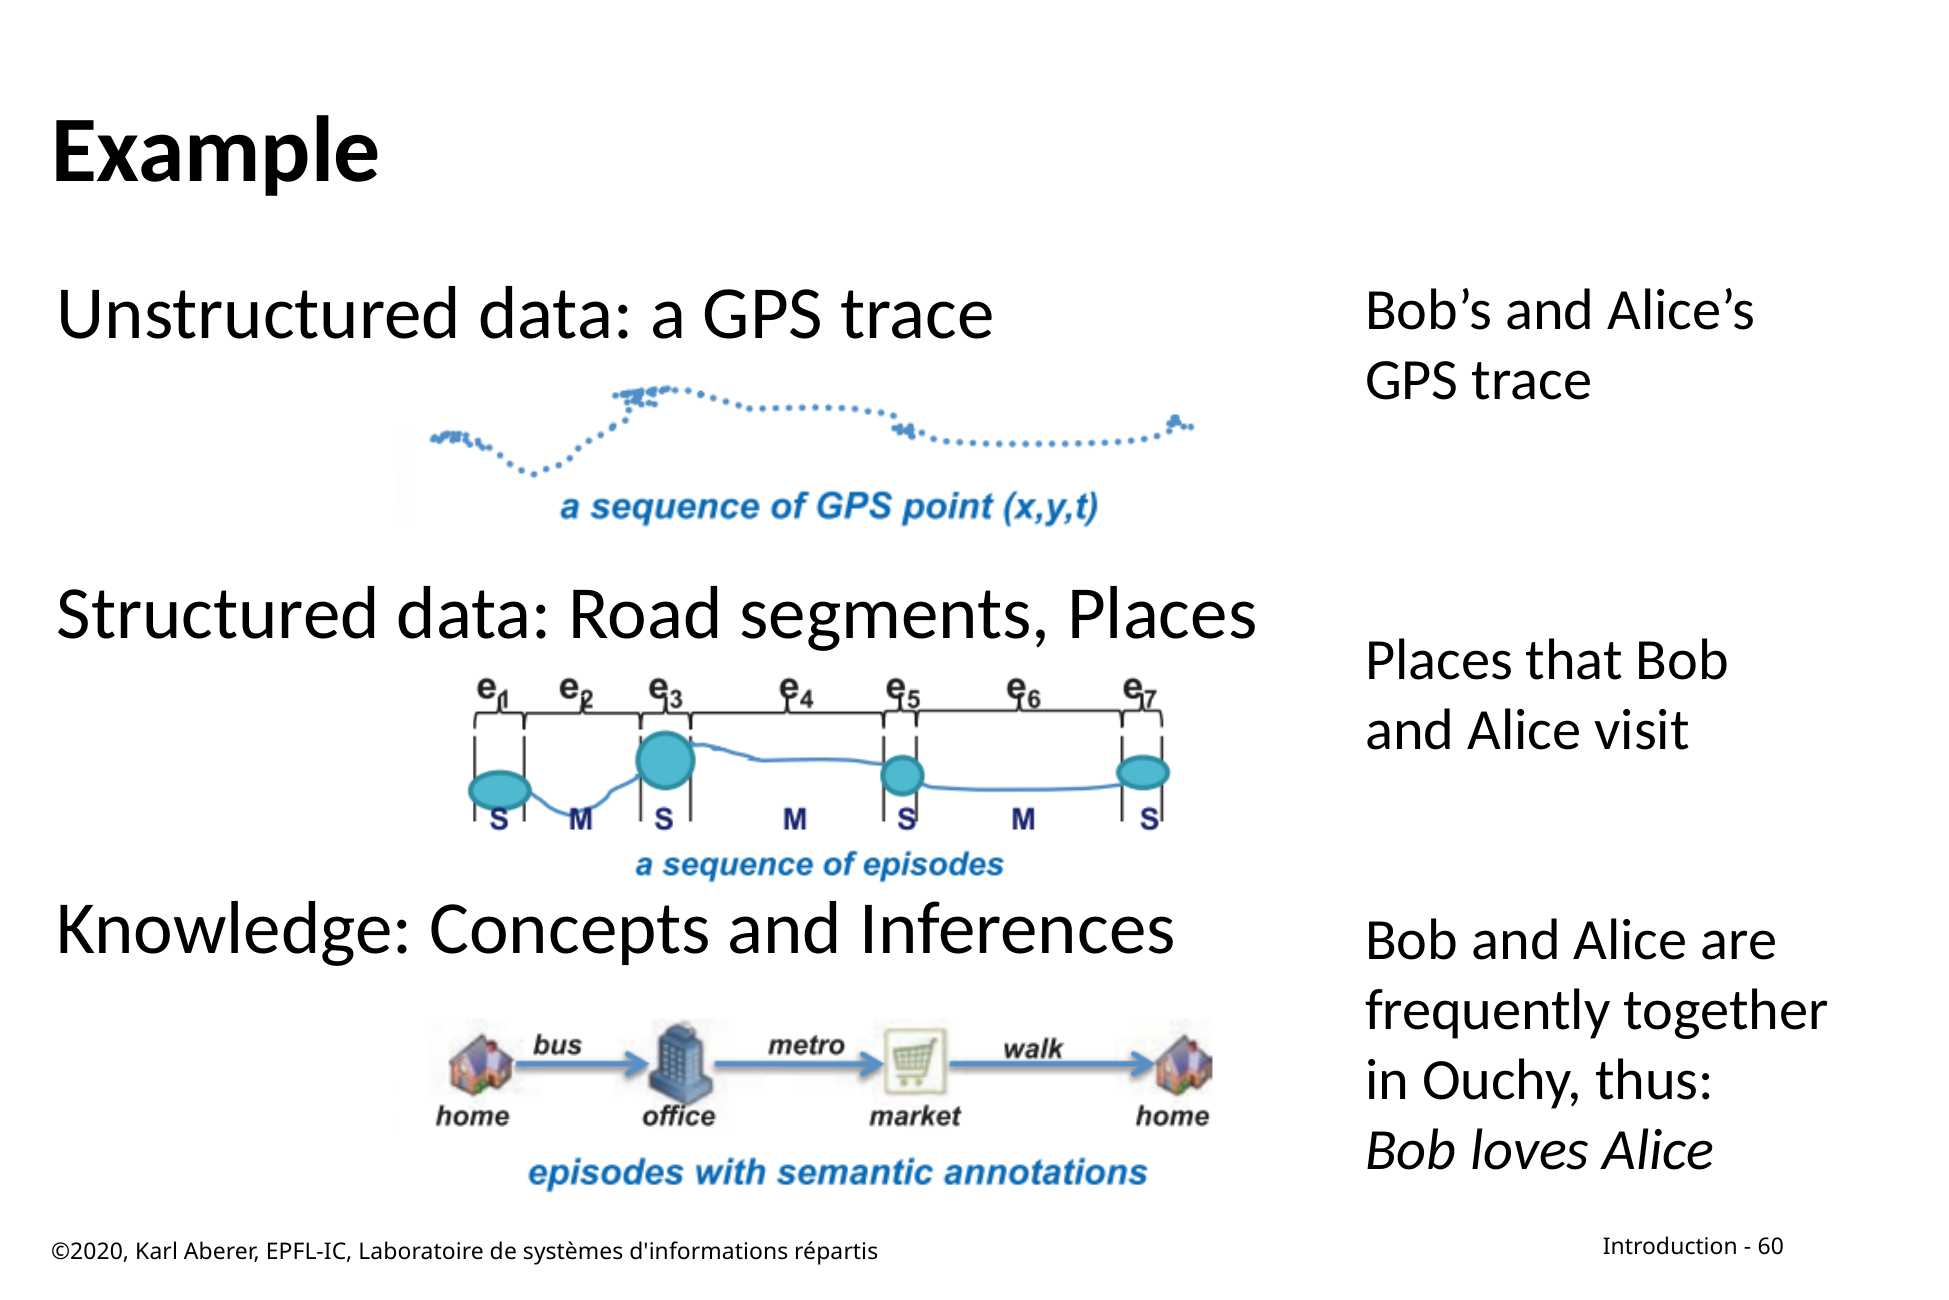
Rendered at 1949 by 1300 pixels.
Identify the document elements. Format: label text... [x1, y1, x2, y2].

list Unstructured data: a GPS trace Structured data: Road segments, Places Knowledge: Concepts and Inferences [37, 253, 1809, 1208]
picture [395, 1014, 1229, 1196]
footer ©2020, Karl Aberer, EPFL-IC, Laboratoire de systèmes d'informations répartis [32, 1227, 1284, 1271]
title Example [32, 57, 1803, 232]
picture [436, 671, 1188, 885]
picture [395, 355, 1235, 542]
text_box Bob’s and Alice’s GPS trace Places that Bob and Alice visit Bob and Alice are frequently together in Ouchy, thus: Bob loves Alice [1350, 263, 1949, 1189]
